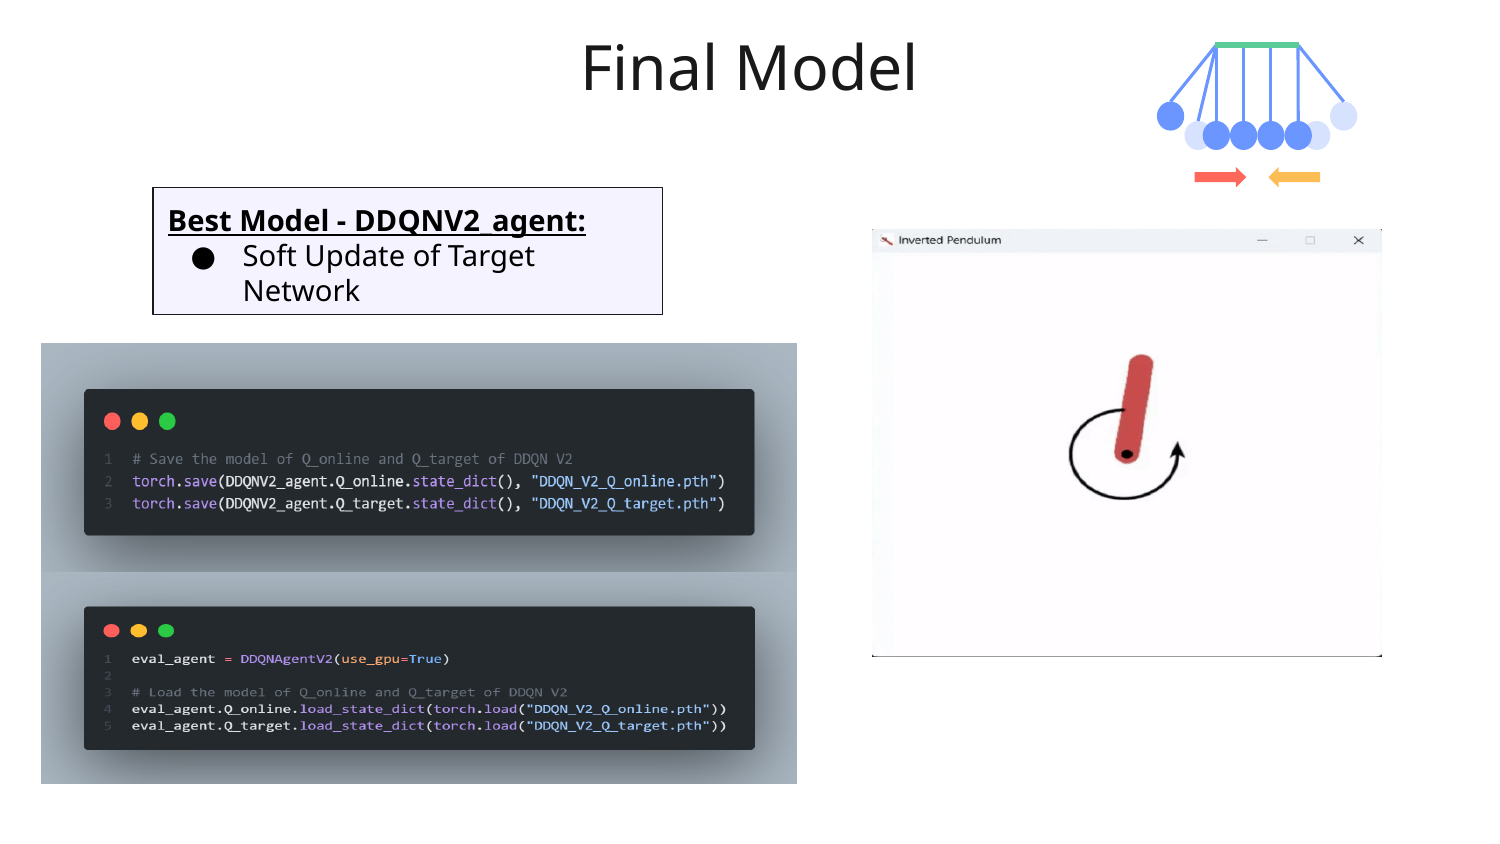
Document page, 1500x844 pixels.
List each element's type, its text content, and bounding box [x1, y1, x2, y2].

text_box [1156, 44, 1358, 188]
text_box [41, 343, 797, 785]
text_box Best Model - DDQNV2_agent: Soft Update of Target Network [152, 187, 663, 315]
picture [871, 228, 1383, 658]
title Final Model [118, 28, 1382, 103]
